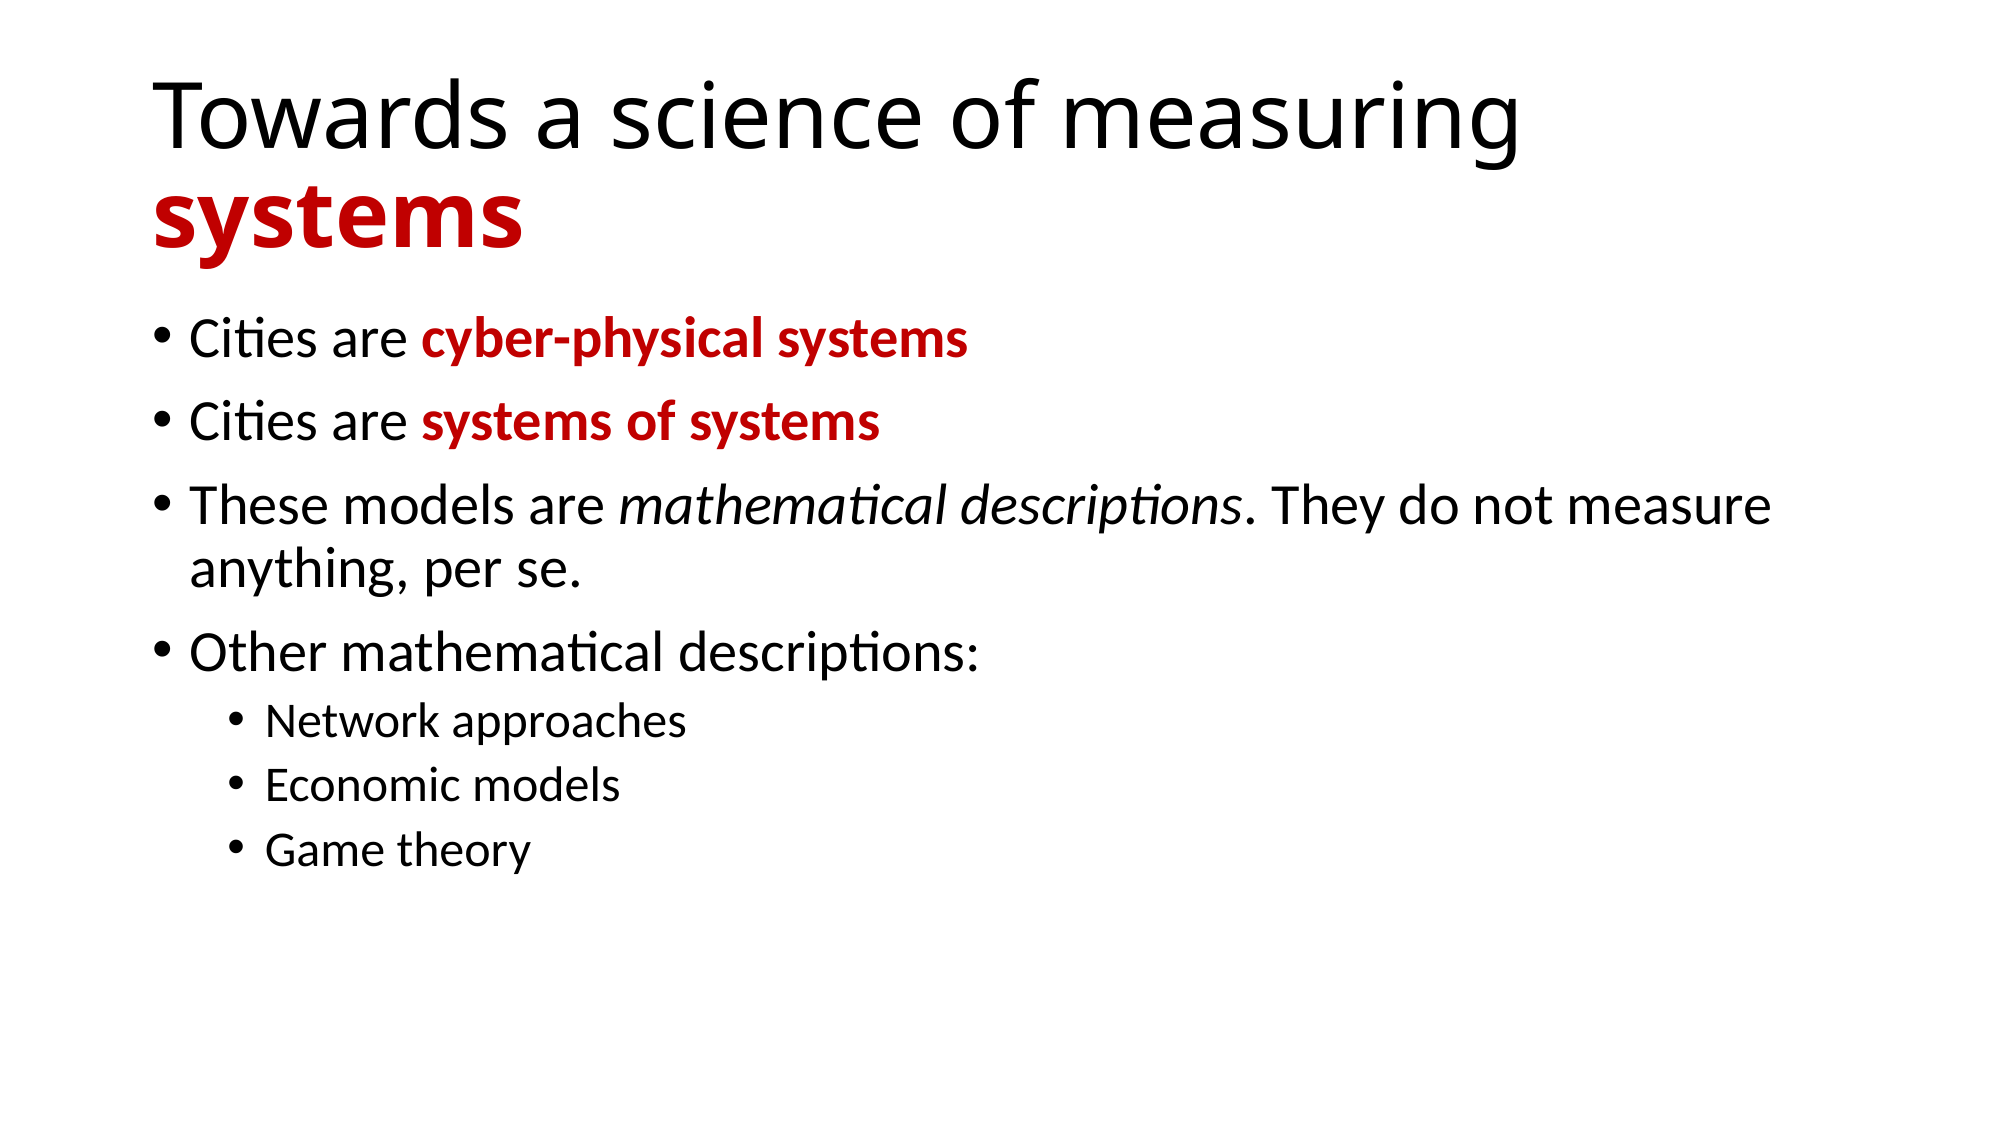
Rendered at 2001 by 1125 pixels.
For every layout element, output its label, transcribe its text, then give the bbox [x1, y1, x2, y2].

title Towards a science of measuring systems [137, 59, 1863, 278]
list Cities are cyber-physical systems Cities are systems of systems These models are mathematical descriptions. They do not measure anything, per se. Other mathematical descriptions: Network approaches Economic models Game theory [137, 299, 1863, 1014]
